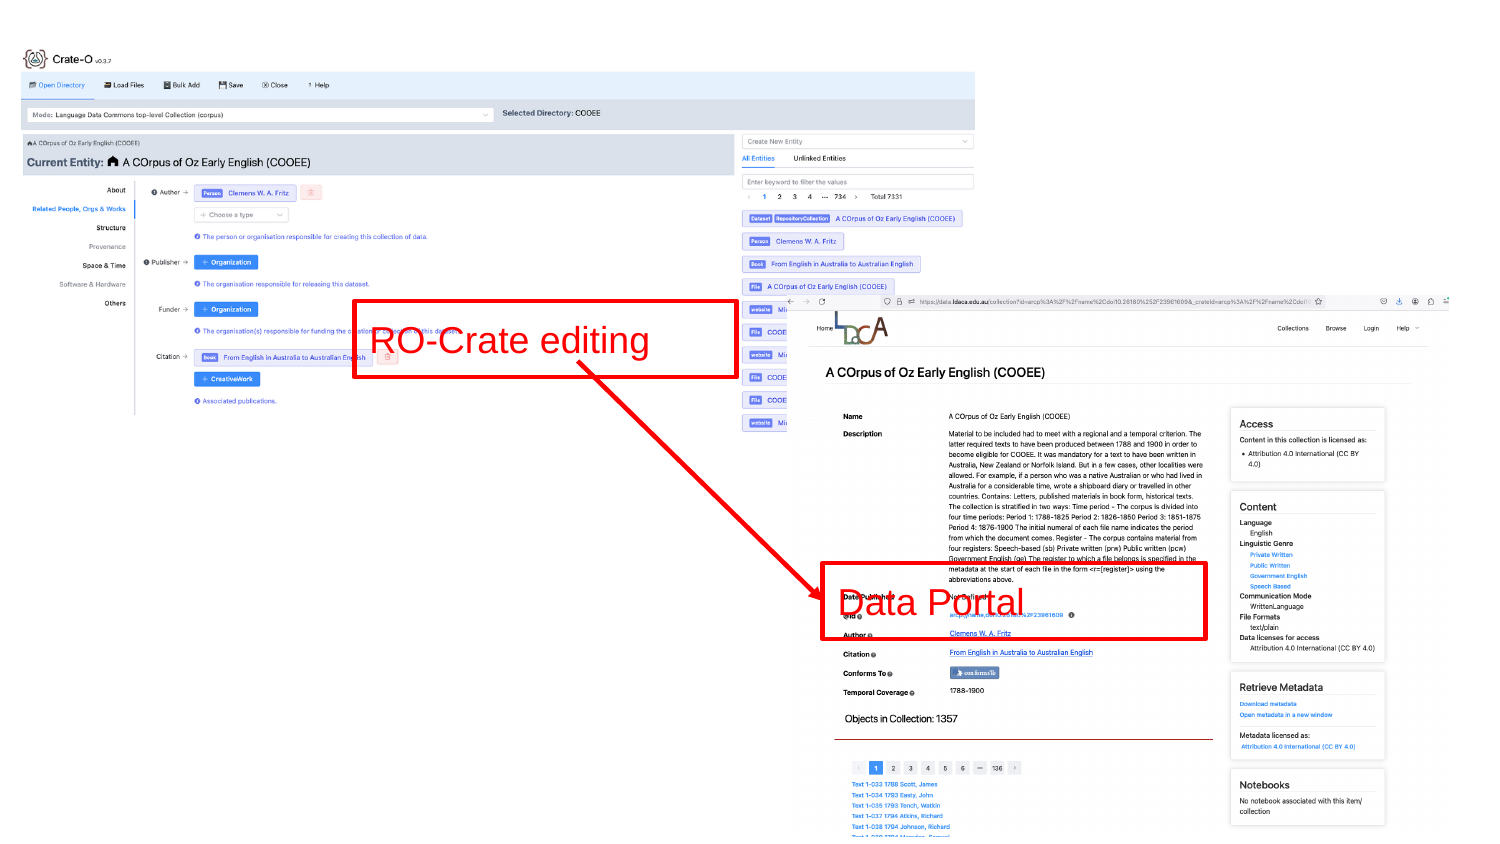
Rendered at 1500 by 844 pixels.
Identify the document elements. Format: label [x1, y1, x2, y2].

picture [20, 48, 1450, 837]
text_box [577, 360, 824, 602]
